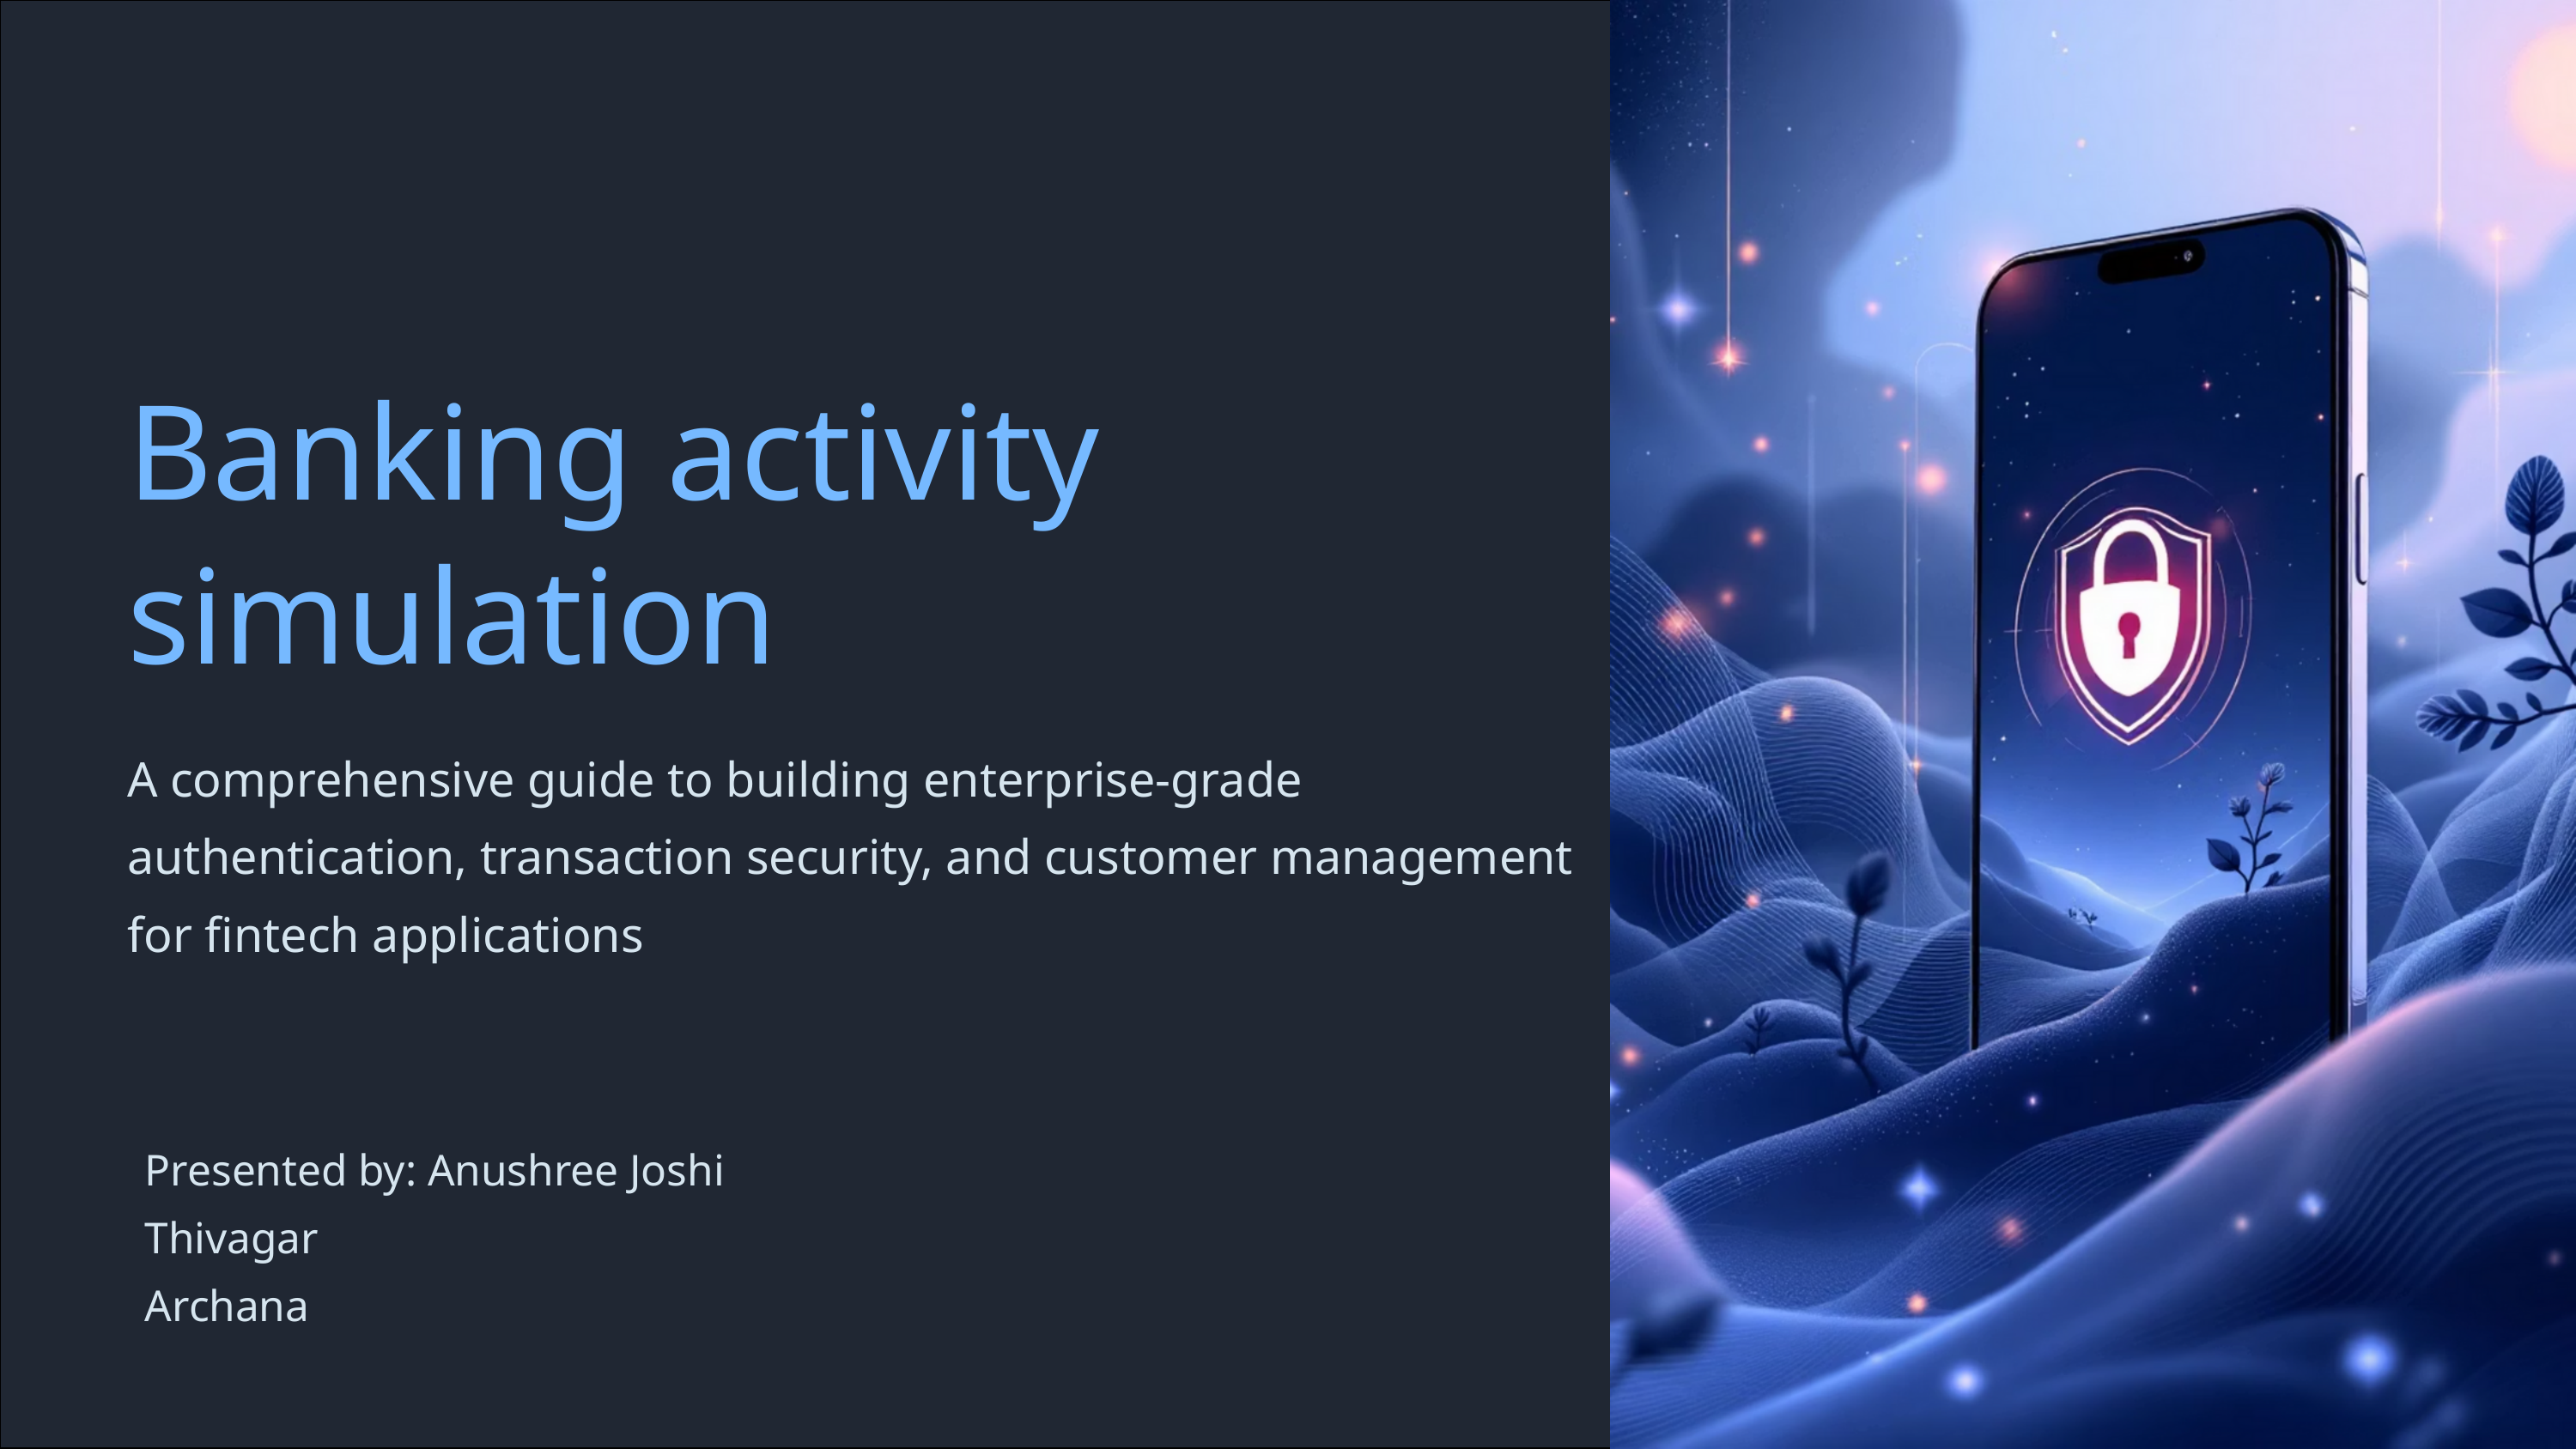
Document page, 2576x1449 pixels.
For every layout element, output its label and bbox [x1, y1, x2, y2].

text_box [0, 0, 1607, 1449]
text_box [1609, 0, 2576, 1449]
